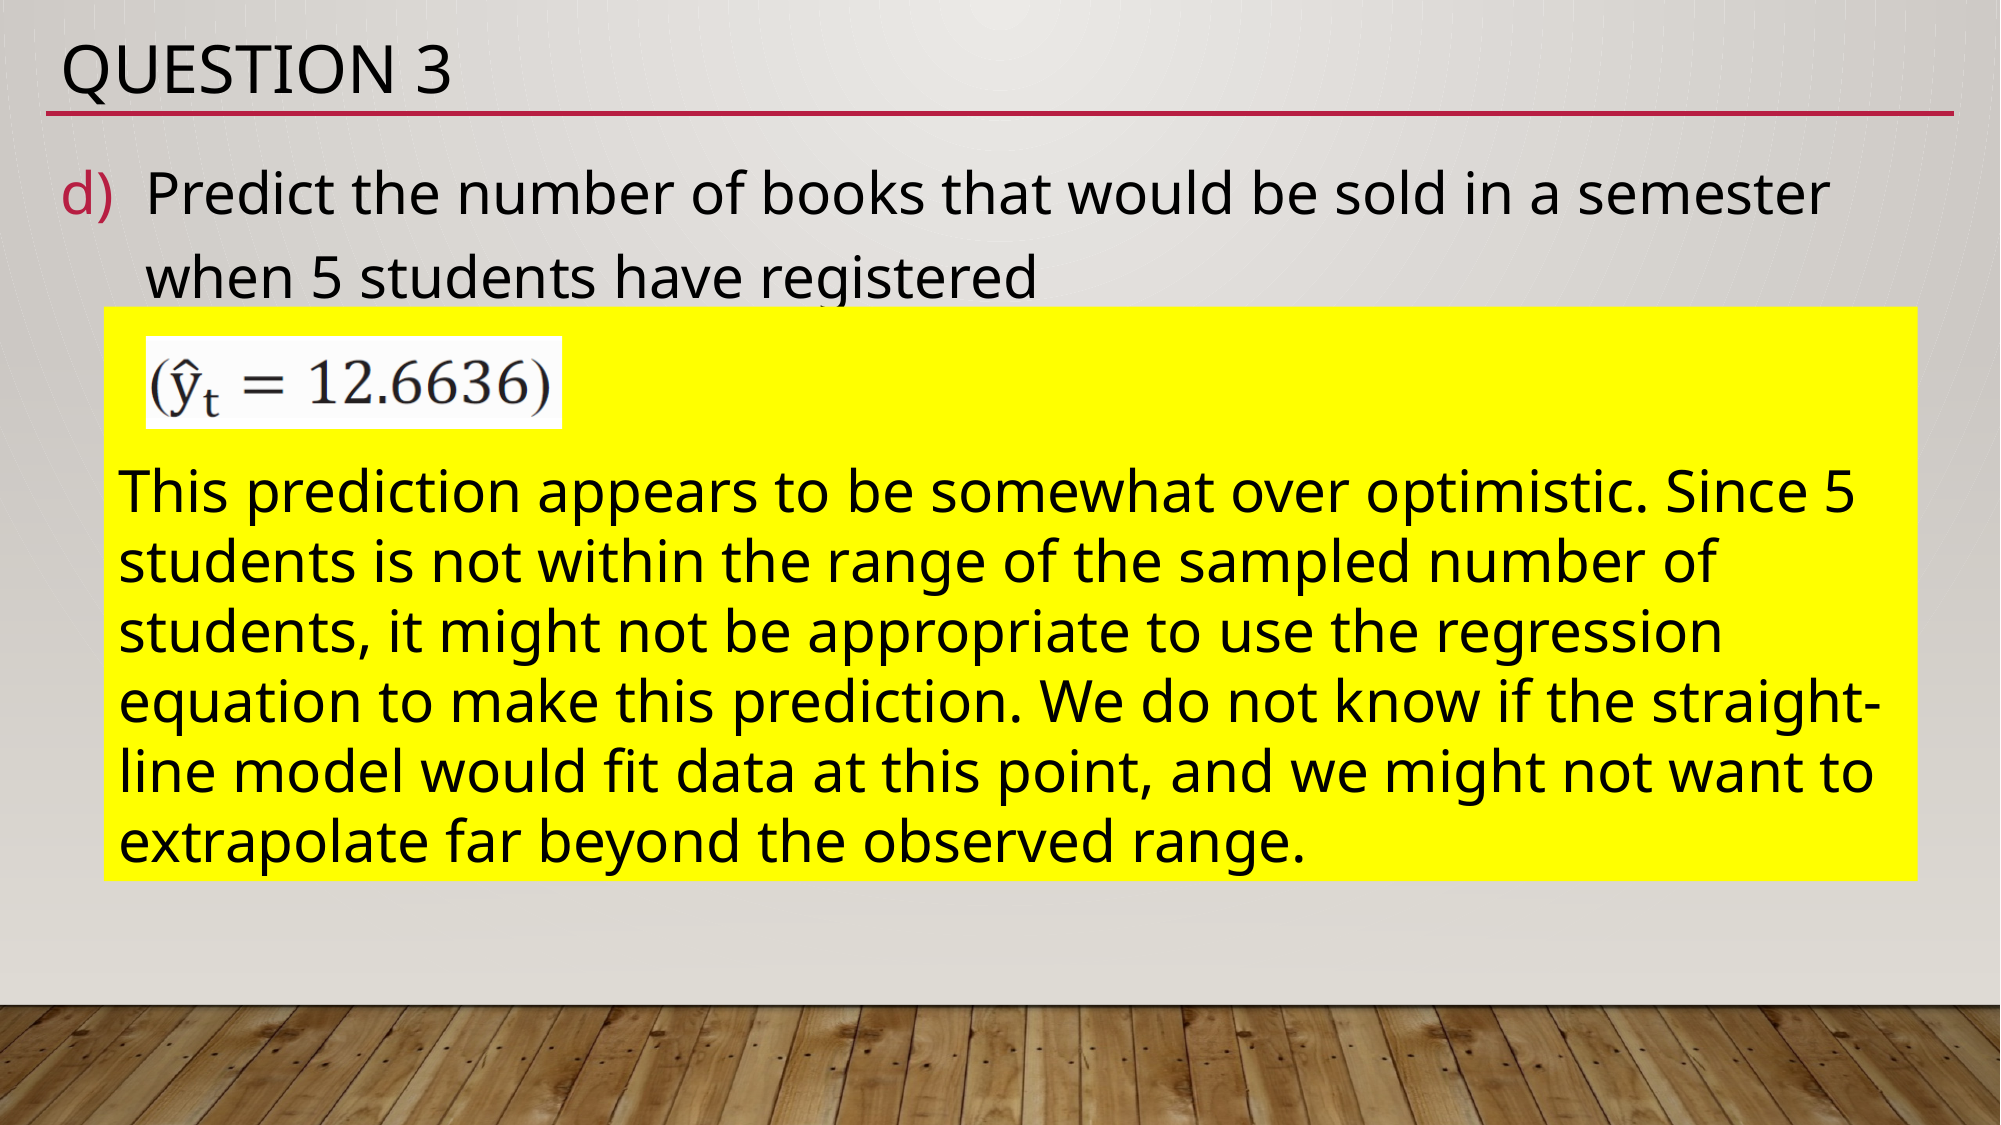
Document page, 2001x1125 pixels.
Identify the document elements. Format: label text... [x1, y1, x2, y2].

picture [0, 1005, 2000, 1125]
title Question 3 [45, 28, 1954, 134]
list Predict the number of books that would be sold in a semester when 5 students have registered [45, 134, 1954, 993]
picture [145, 335, 563, 430]
text_box This prediction appears to be somewhat over optimistic. Since 5 students is not within the range of the sampled number of students, it might not be appropriate to use the regression equation to make this prediction. We do not know if the straight-line model would fit data at this point, and we might not want to extrapolate far beyond the observed range. [103, 306, 1918, 882]
